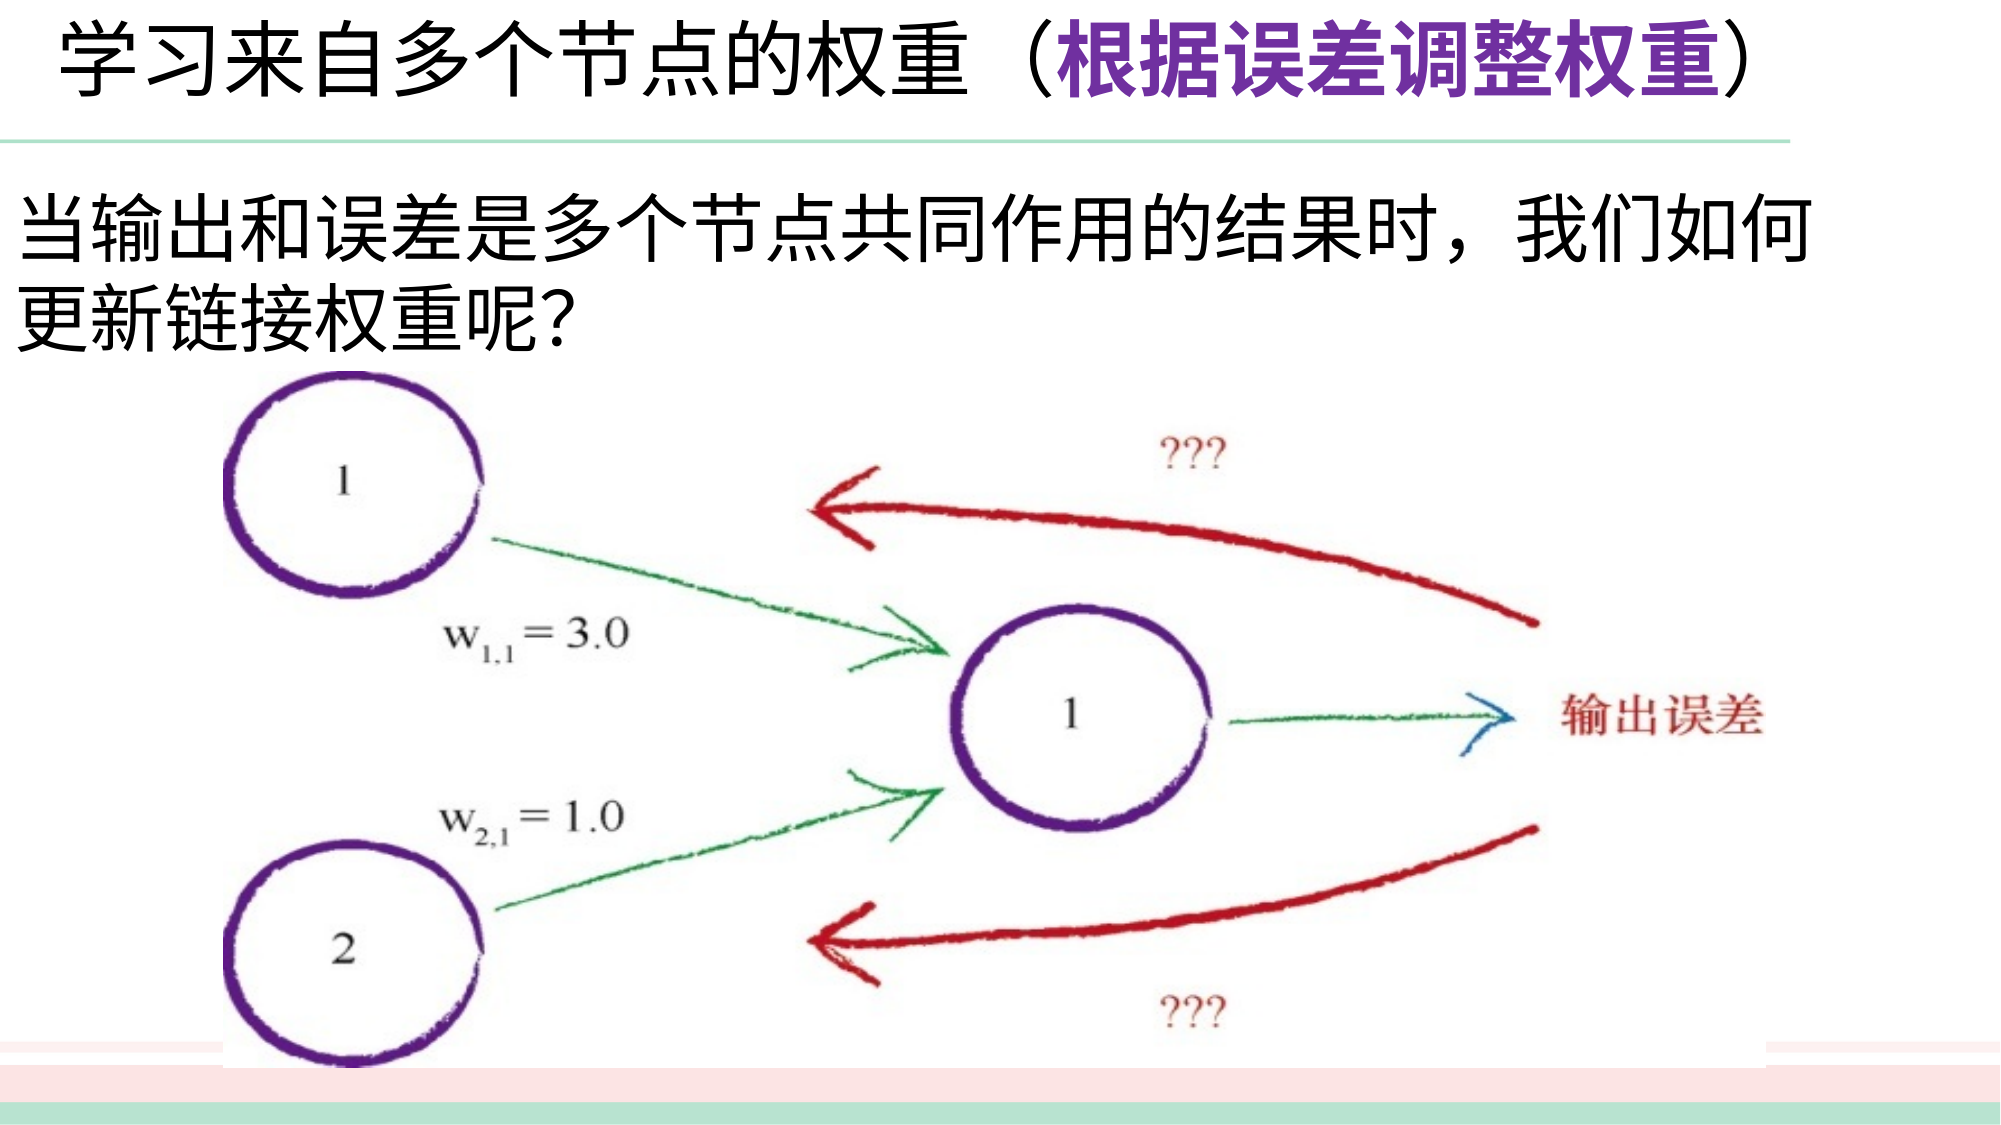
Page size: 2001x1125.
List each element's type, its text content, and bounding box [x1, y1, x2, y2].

picture [0, 0, 2001, 1125]
text_box 当输出和误差是多个节点共同作用的结果时，我们如何更新链接权重呢？ [0, 174, 1877, 370]
text_box 学习来自多个节点的权重（根据误差调整权重） [41, 0, 1877, 115]
